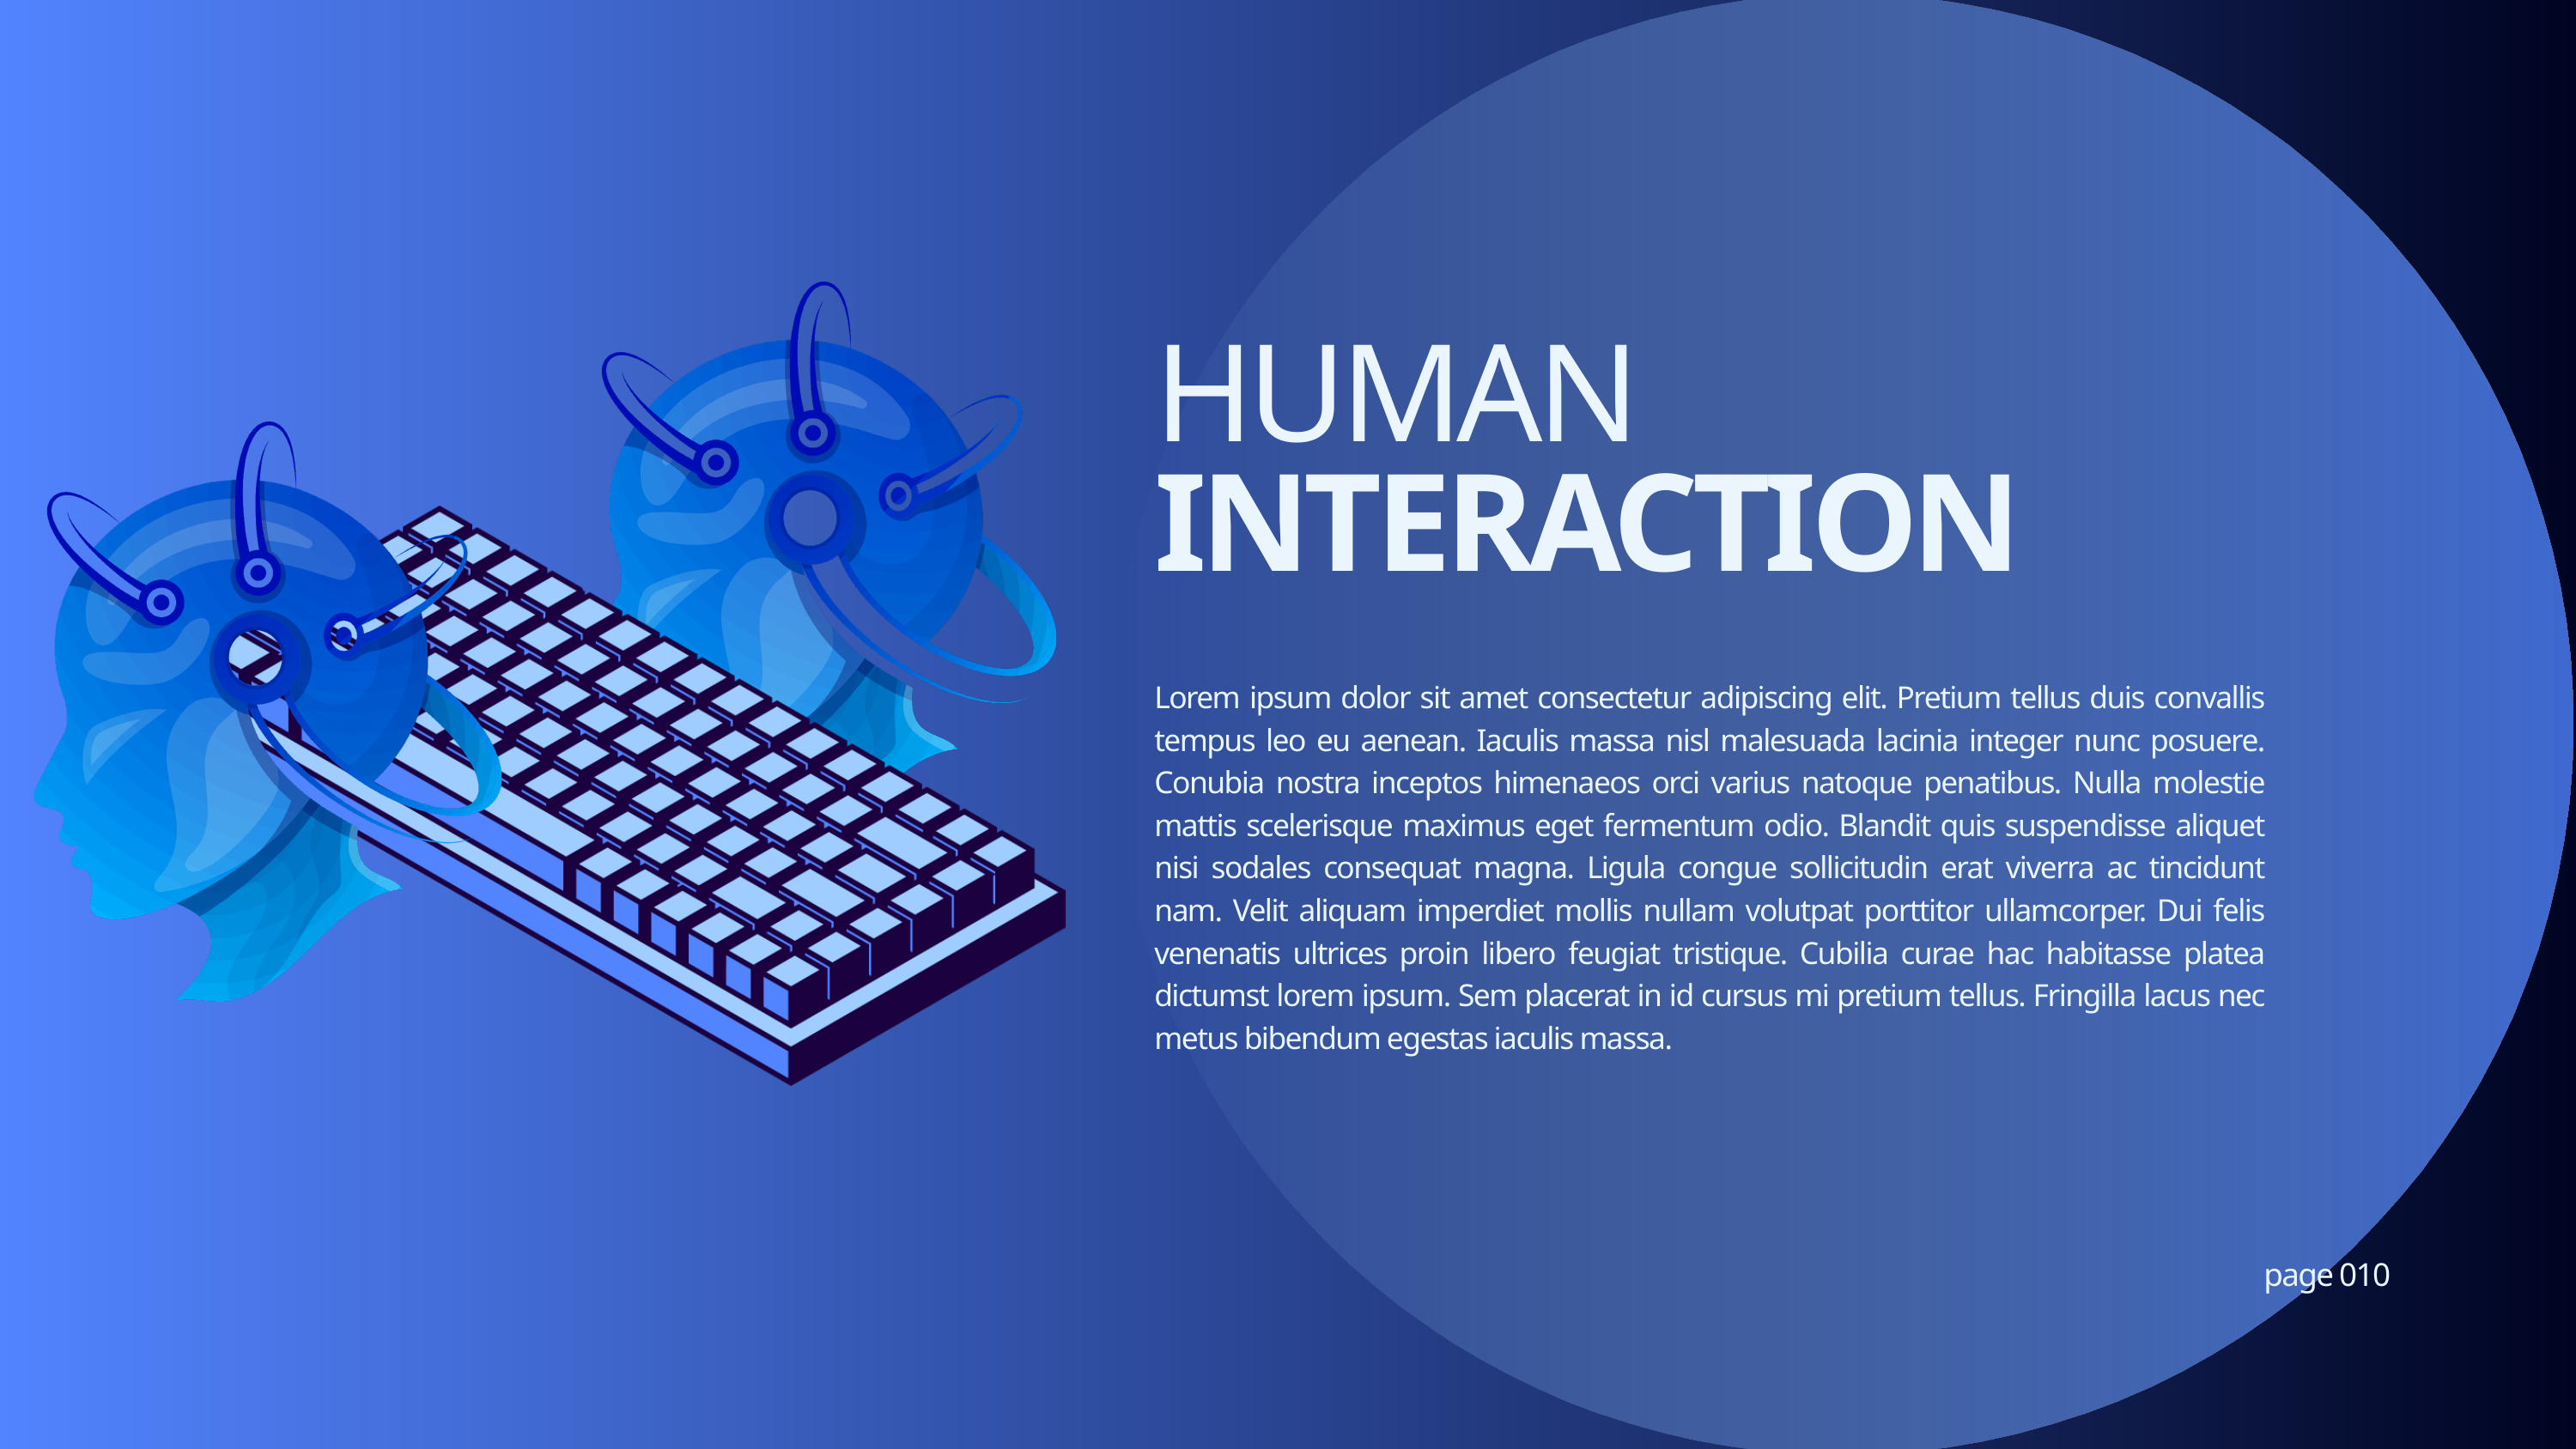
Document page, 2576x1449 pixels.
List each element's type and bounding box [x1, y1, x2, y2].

text_box [588, 282, 1057, 506]
text_box [1111, 0, 2573, 1449]
text_box [33, 421, 502, 1002]
text_box [165, 506, 1066, 1086]
